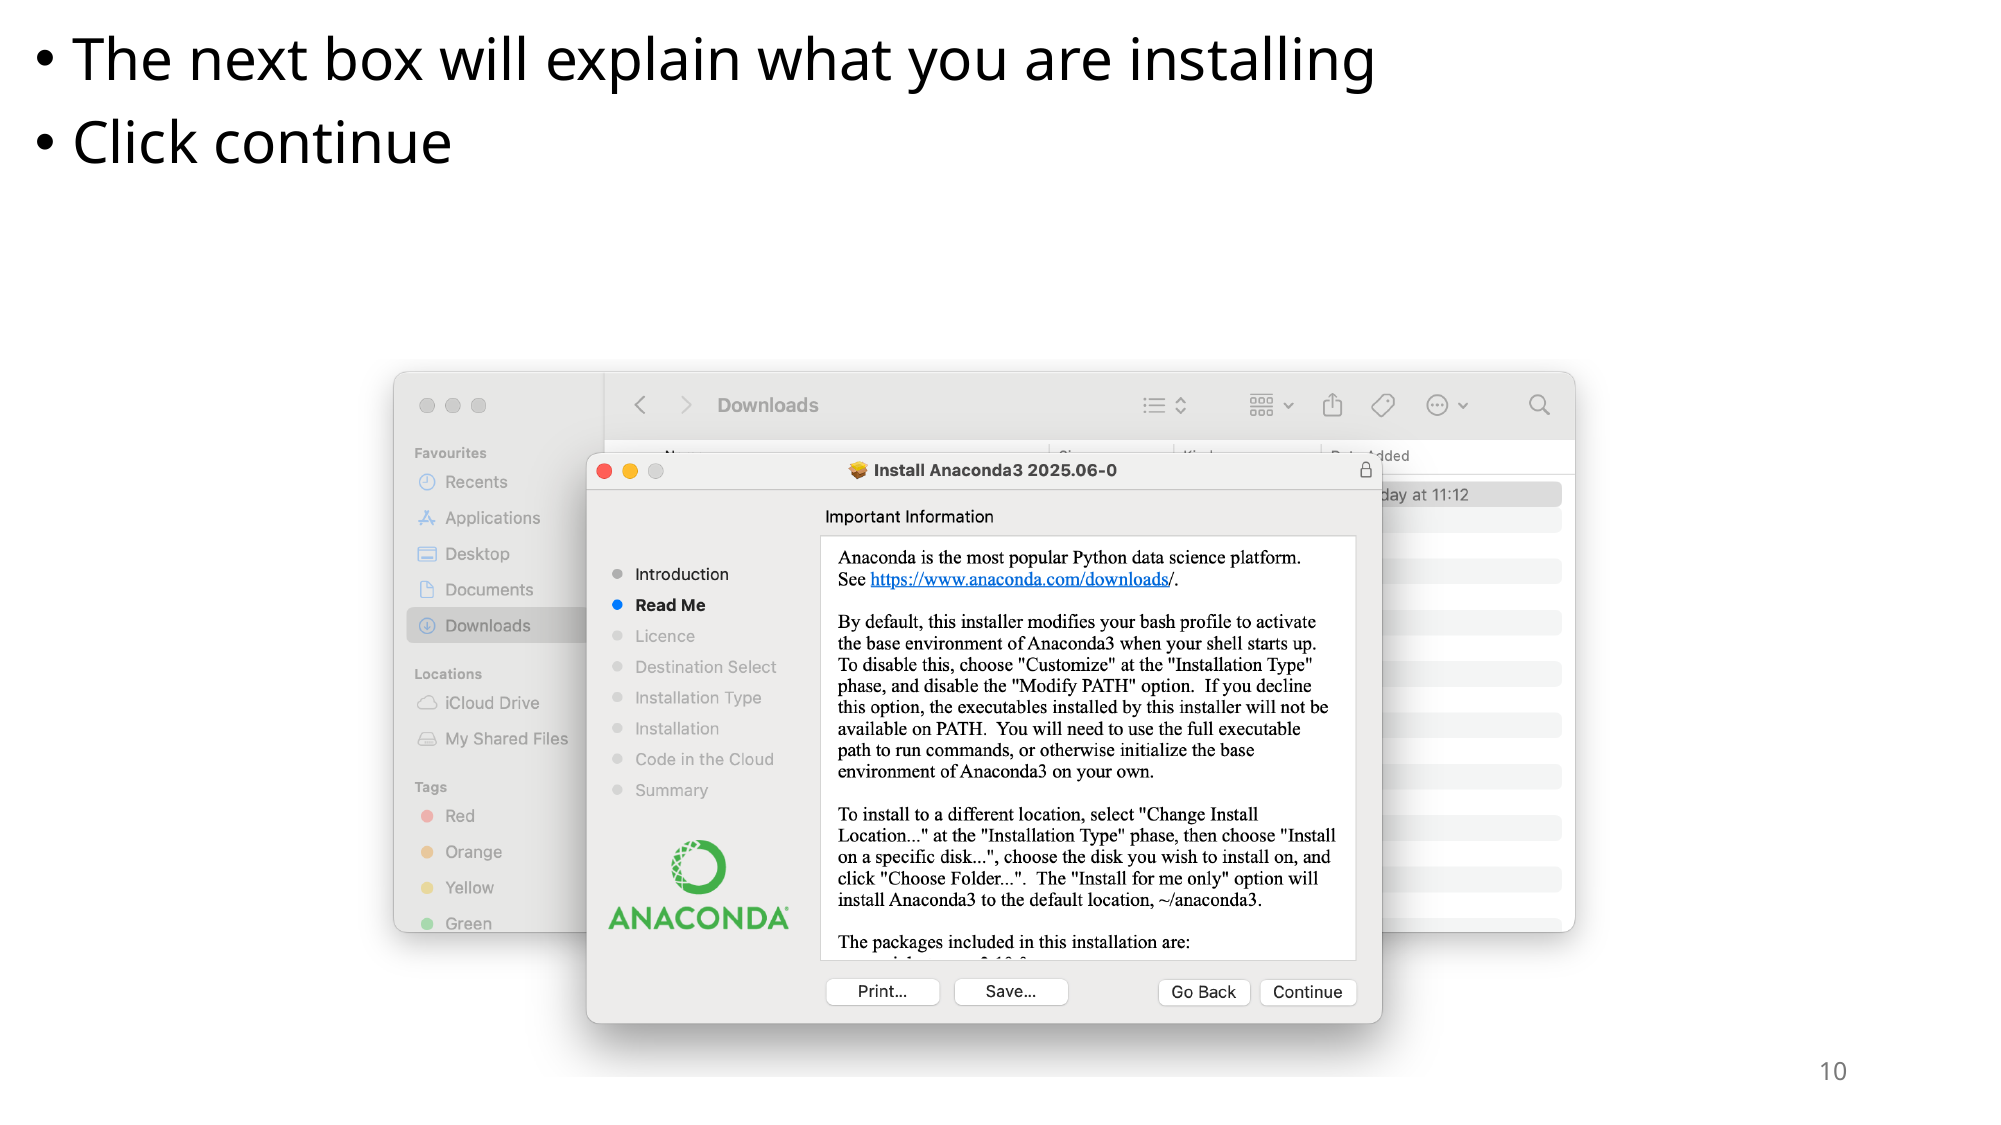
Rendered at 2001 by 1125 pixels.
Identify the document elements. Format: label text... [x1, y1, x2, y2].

list The next box will explain what you are installing Click continue [19, 22, 1966, 360]
picture [354, 359, 1631, 1078]
slide_number 10 [1412, 1042, 1863, 1103]
